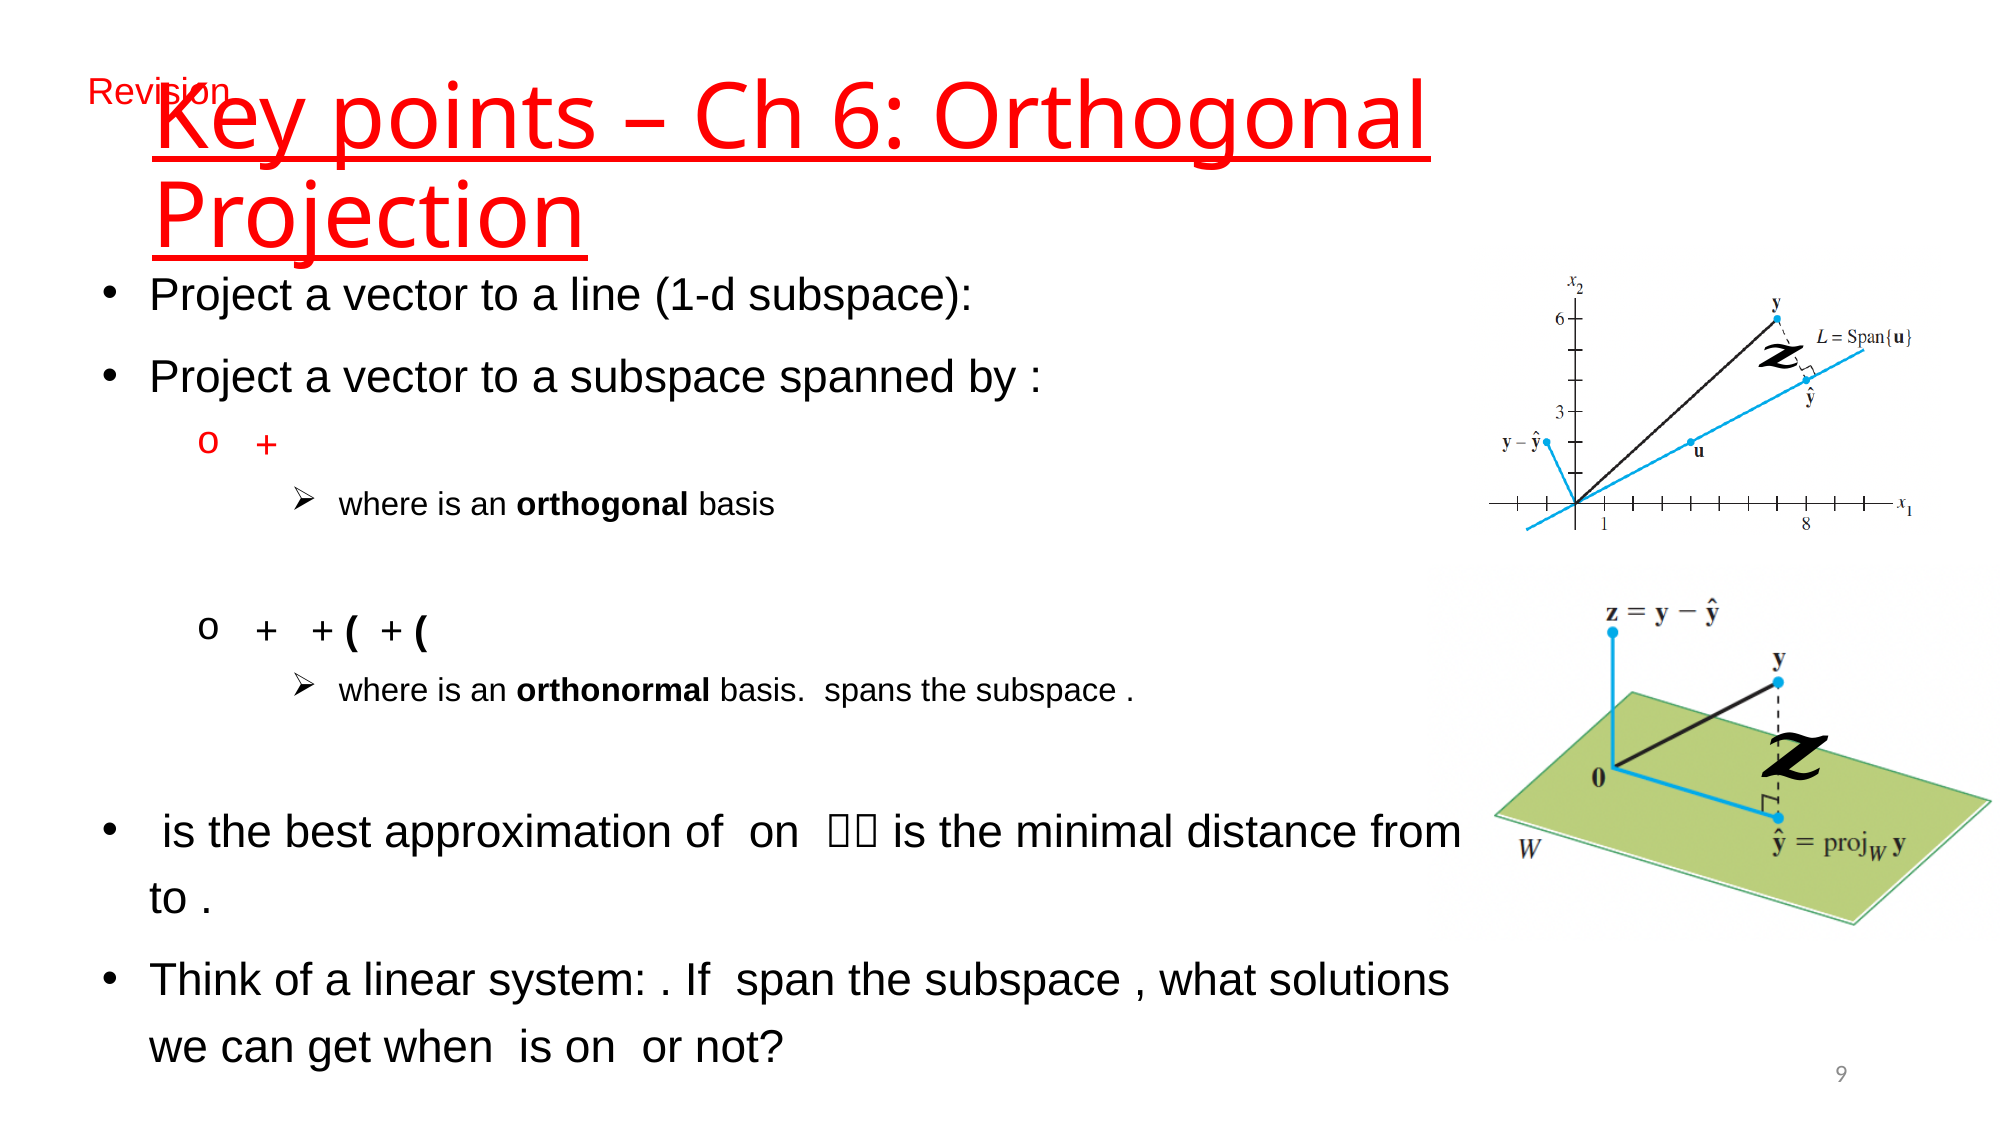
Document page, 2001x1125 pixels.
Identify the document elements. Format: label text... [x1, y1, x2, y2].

text_box Revision [72, 59, 1073, 120]
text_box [1469, 245, 1941, 535]
title Key points – Ch 6: Orthogonal Projection [137, 59, 1863, 278]
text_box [1427, 564, 2000, 941]
slide_number 9 [1412, 1042, 1863, 1103]
